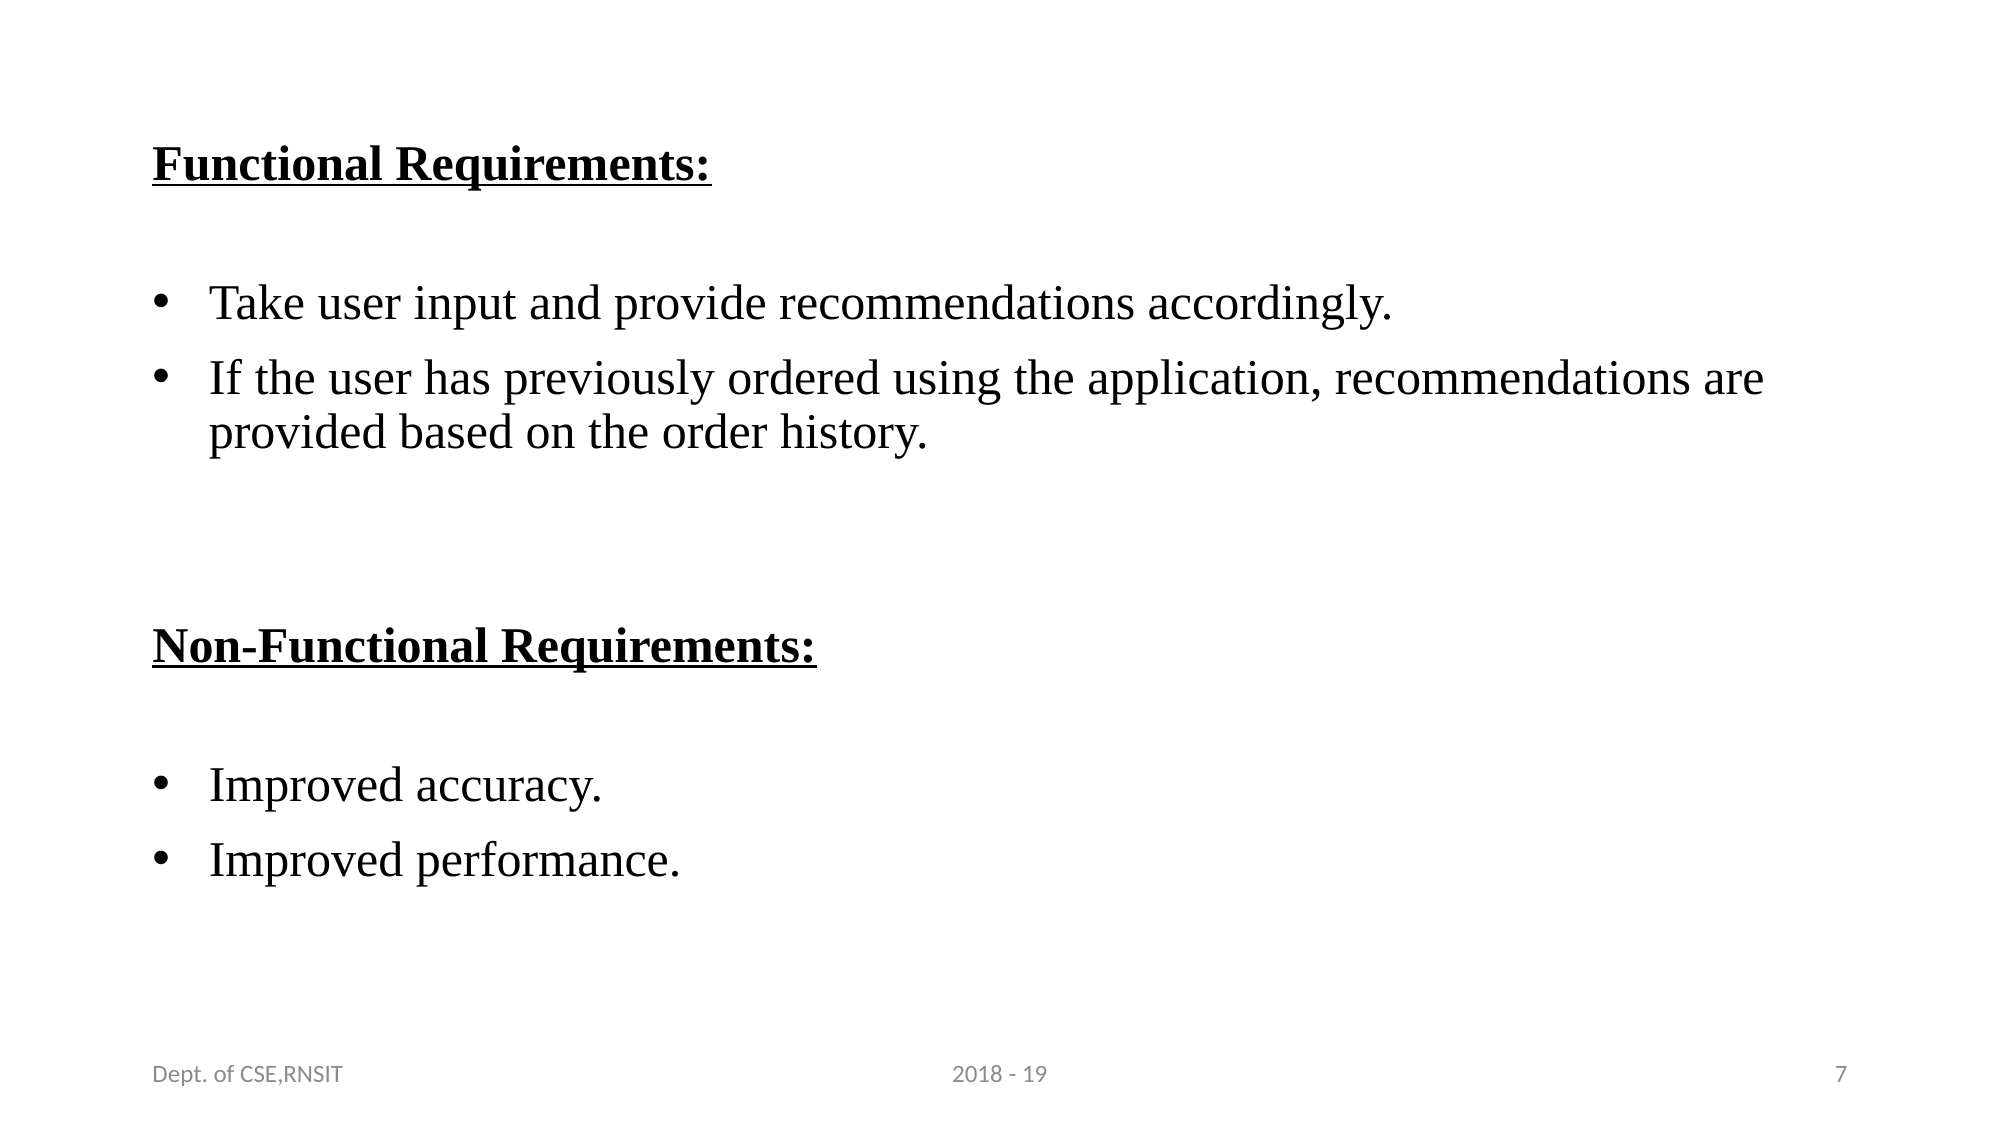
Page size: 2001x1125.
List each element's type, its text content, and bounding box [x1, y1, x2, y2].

footer 2018 - 19 [662, 1042, 1338, 1103]
slide_number Dept. of CSE,RNSIT [137, 1042, 588, 1103]
slide_number 7 [1412, 1042, 1863, 1103]
list Functional Requirements: Take user input and provide recommendations accordingly. If the user has previously ordered using the application, recommendations are provided based on the order history. Non-Functional Requirements: Improved accuracy. Improved performance. [137, 129, 1863, 989]
